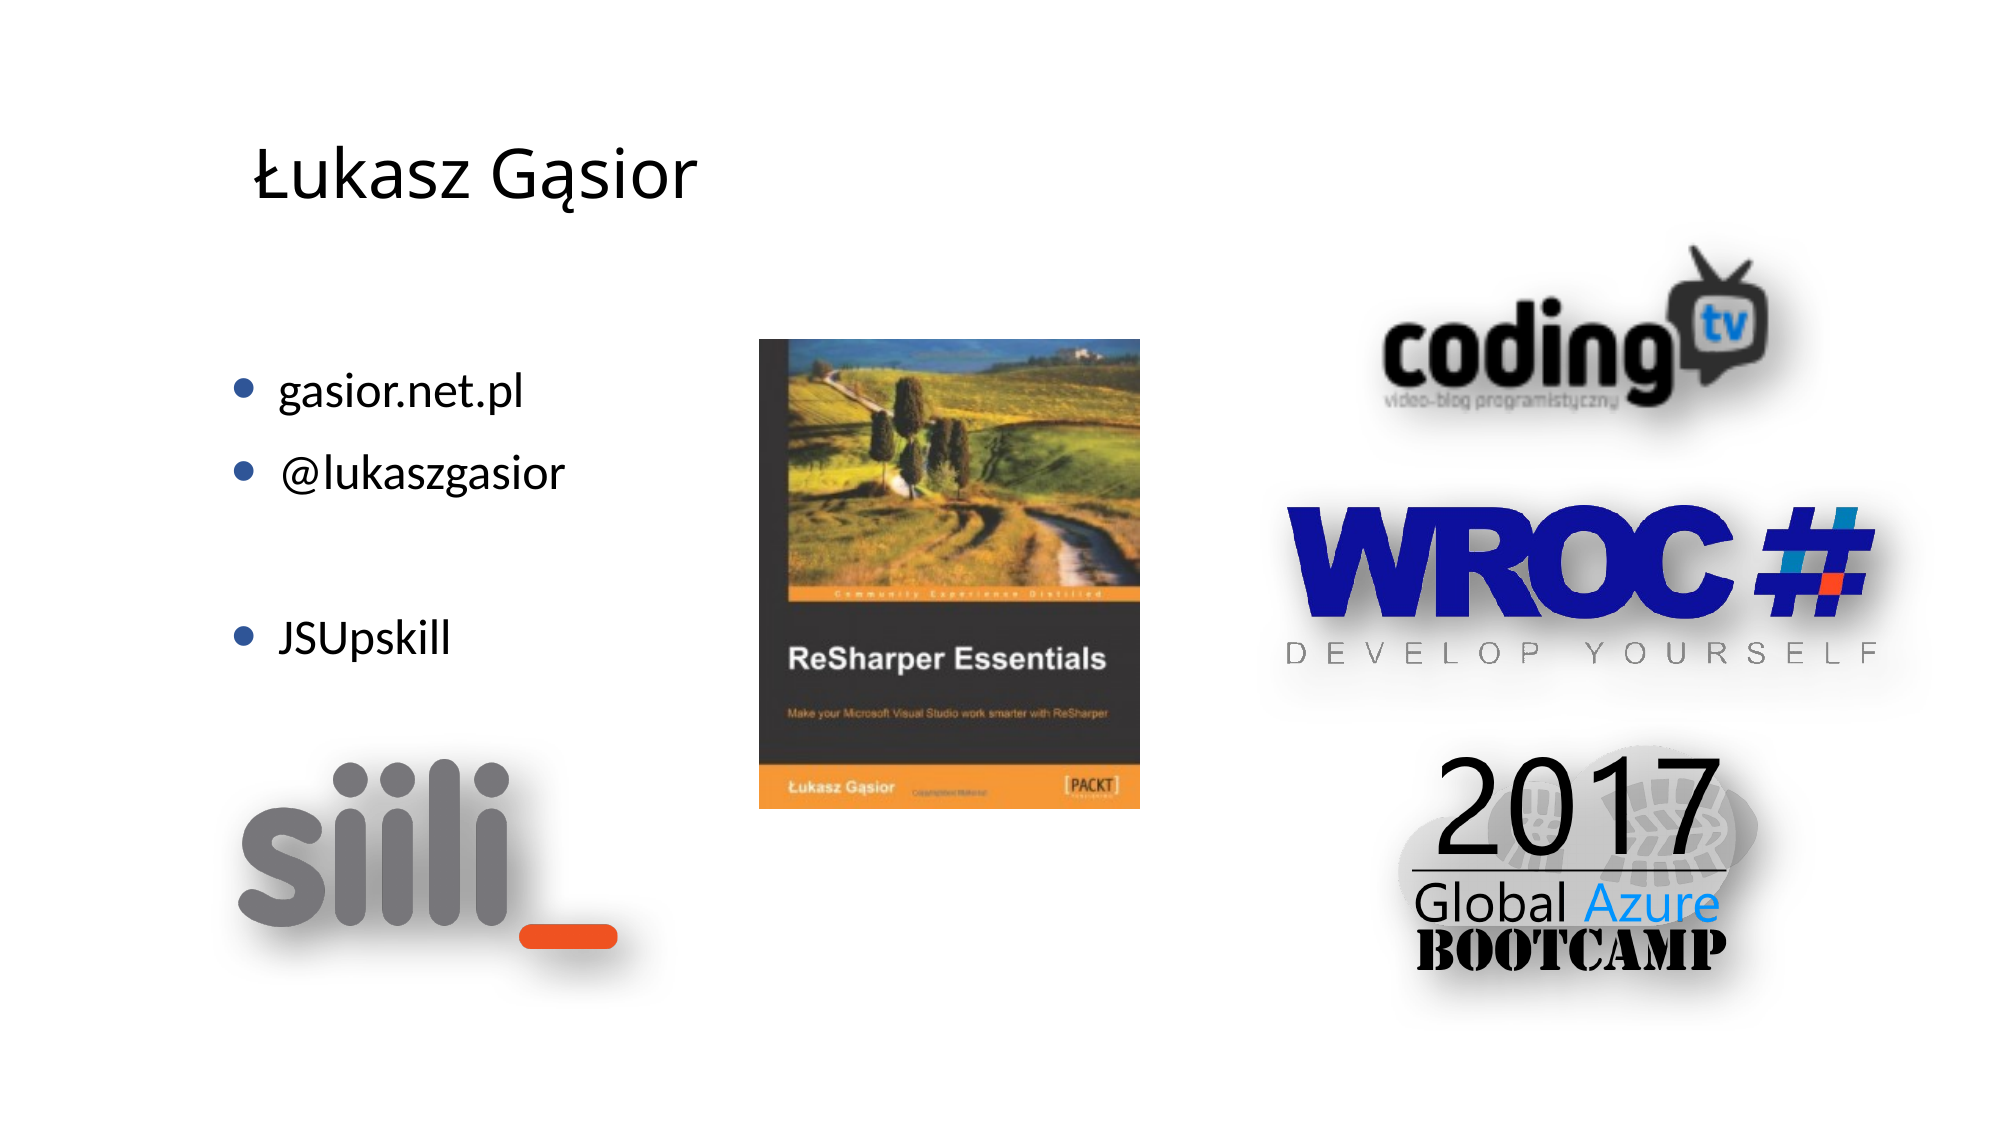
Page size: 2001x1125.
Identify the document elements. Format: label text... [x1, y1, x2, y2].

title Łukasz Gąsior [238, 131, 1814, 258]
picture [759, 339, 1140, 809]
picture [238, 759, 618, 949]
picture [1286, 505, 1876, 664]
picture [1387, 726, 1766, 982]
text_box gasior.net.pl @lukaszgasior JSUpskill [216, 349, 759, 704]
picture [1357, 241, 1795, 414]
text_box [197, 258, 1841, 546]
